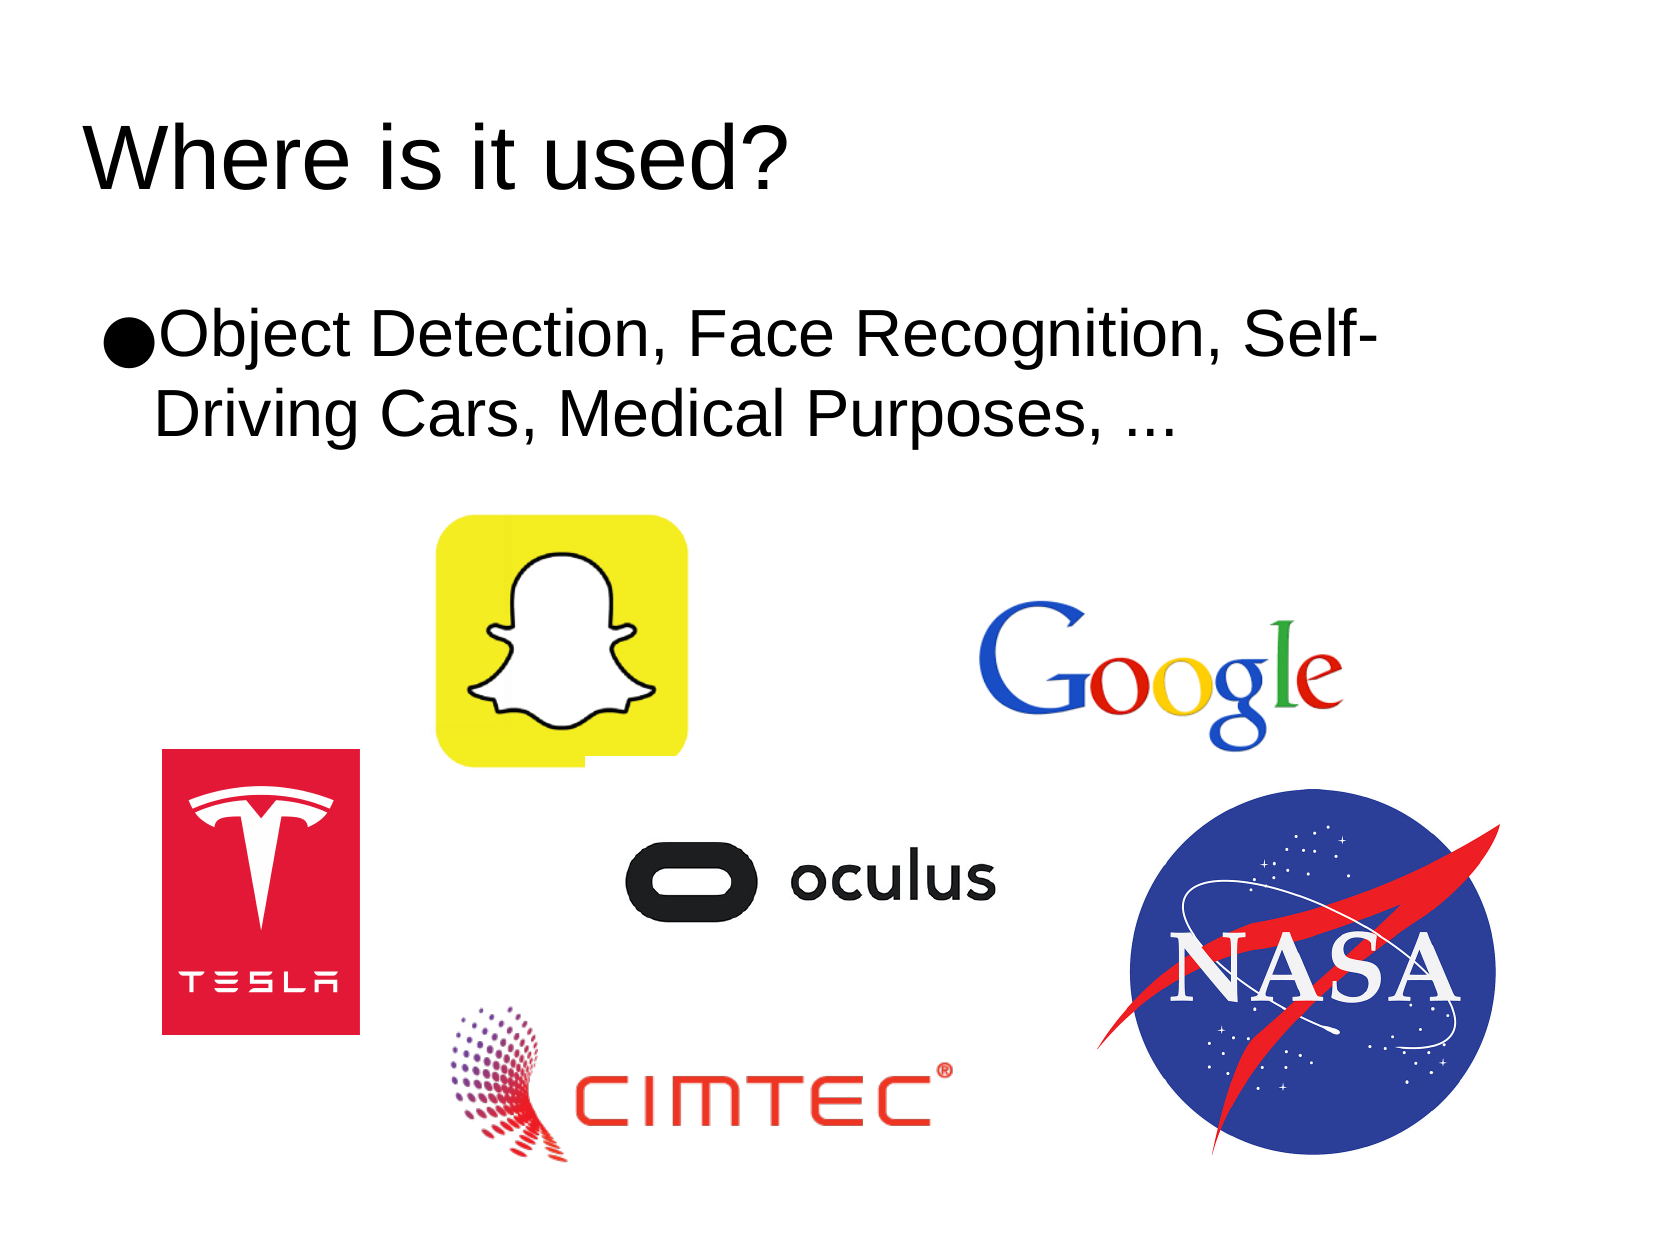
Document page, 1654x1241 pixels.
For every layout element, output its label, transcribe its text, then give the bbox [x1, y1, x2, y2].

picture [162, 749, 360, 1035]
text_box Where is it used? [82, 49, 1571, 257]
text_box Object Detection, Face Recognition, Self-Driving Cars, Medical Purposes, ... [82, 290, 1571, 1010]
picture [429, 512, 1365, 1178]
picture [1097, 789, 1500, 1155]
